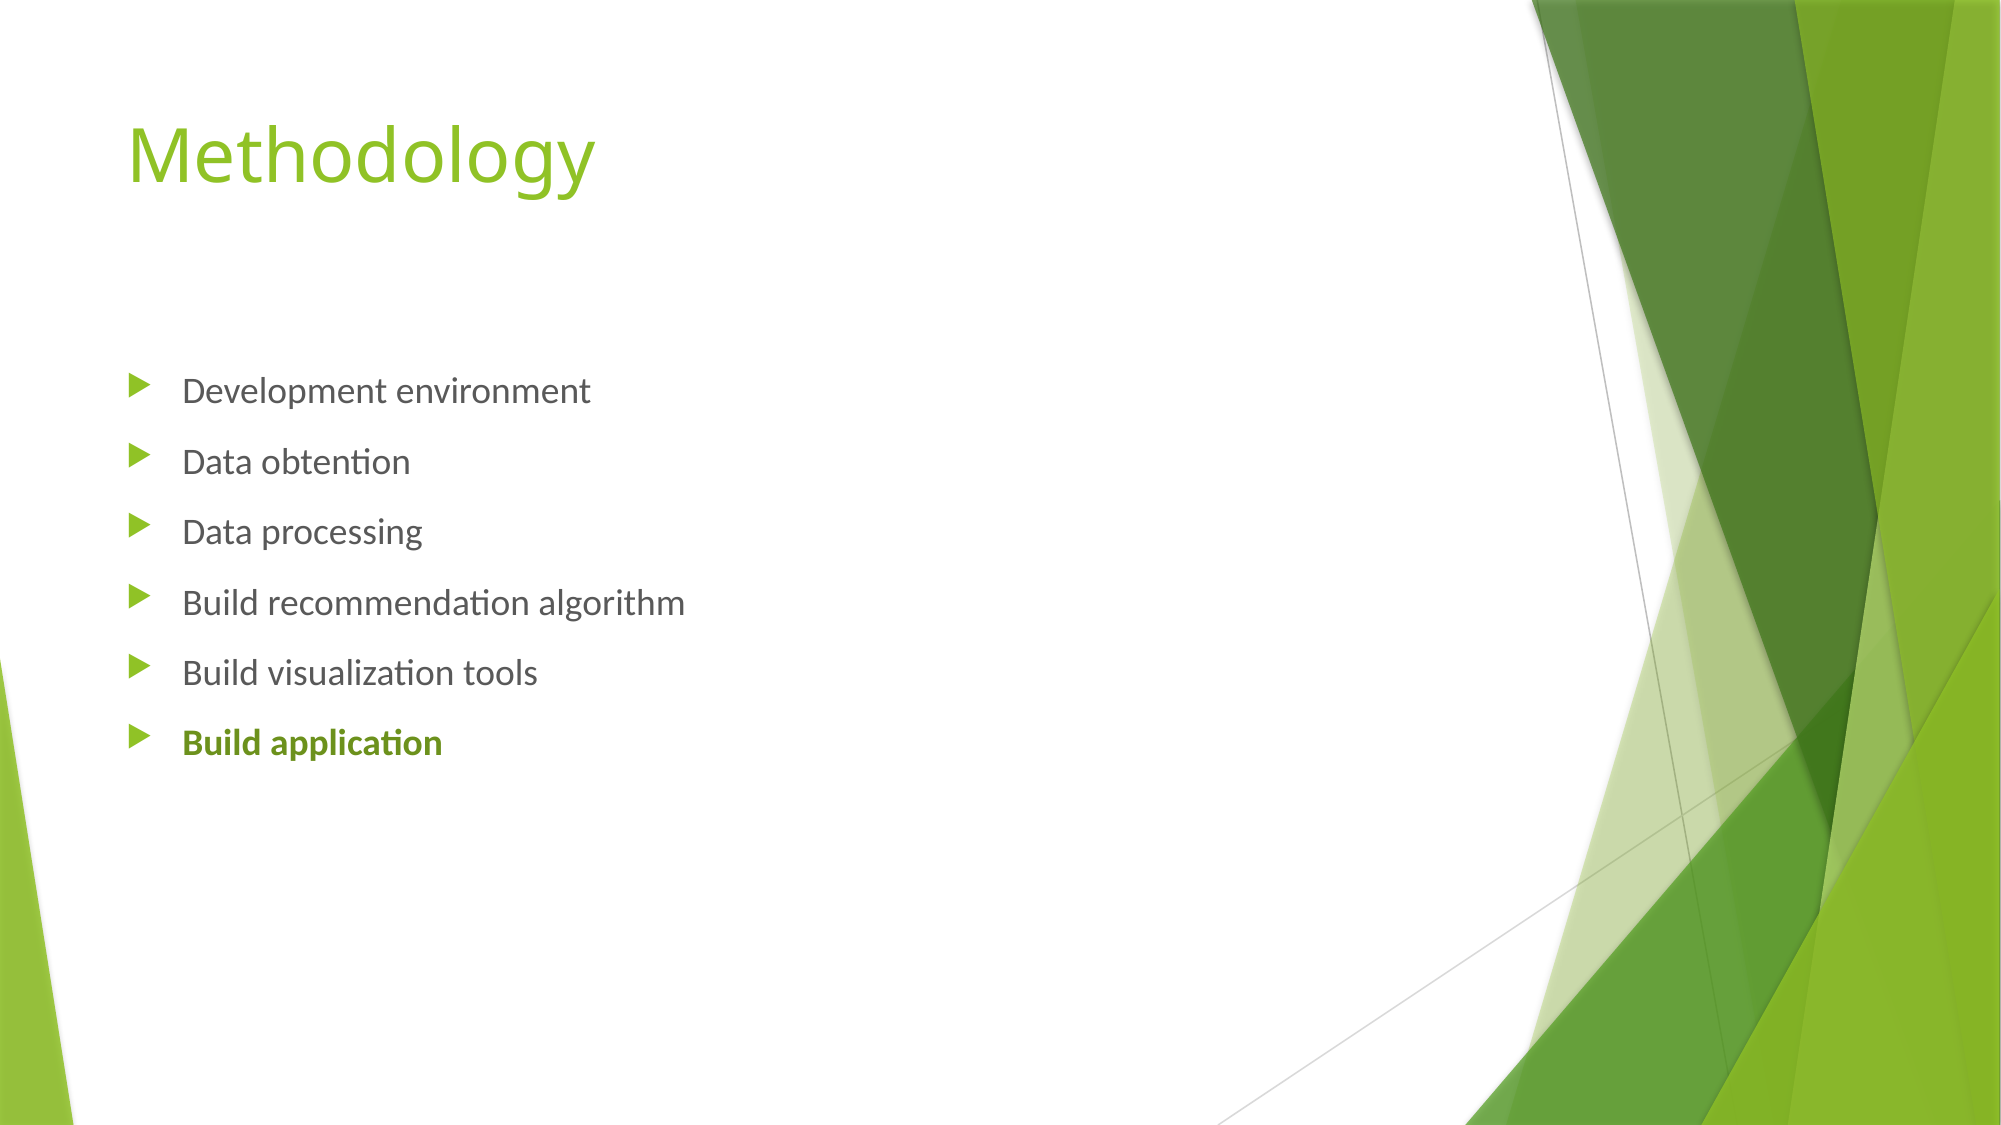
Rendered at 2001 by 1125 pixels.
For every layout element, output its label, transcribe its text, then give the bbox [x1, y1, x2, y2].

title Methodology [111, 99, 1522, 317]
list Development environment Data obtention Data processing Build recommendation algorithm Build visualization tools Build application [111, 354, 1522, 992]
